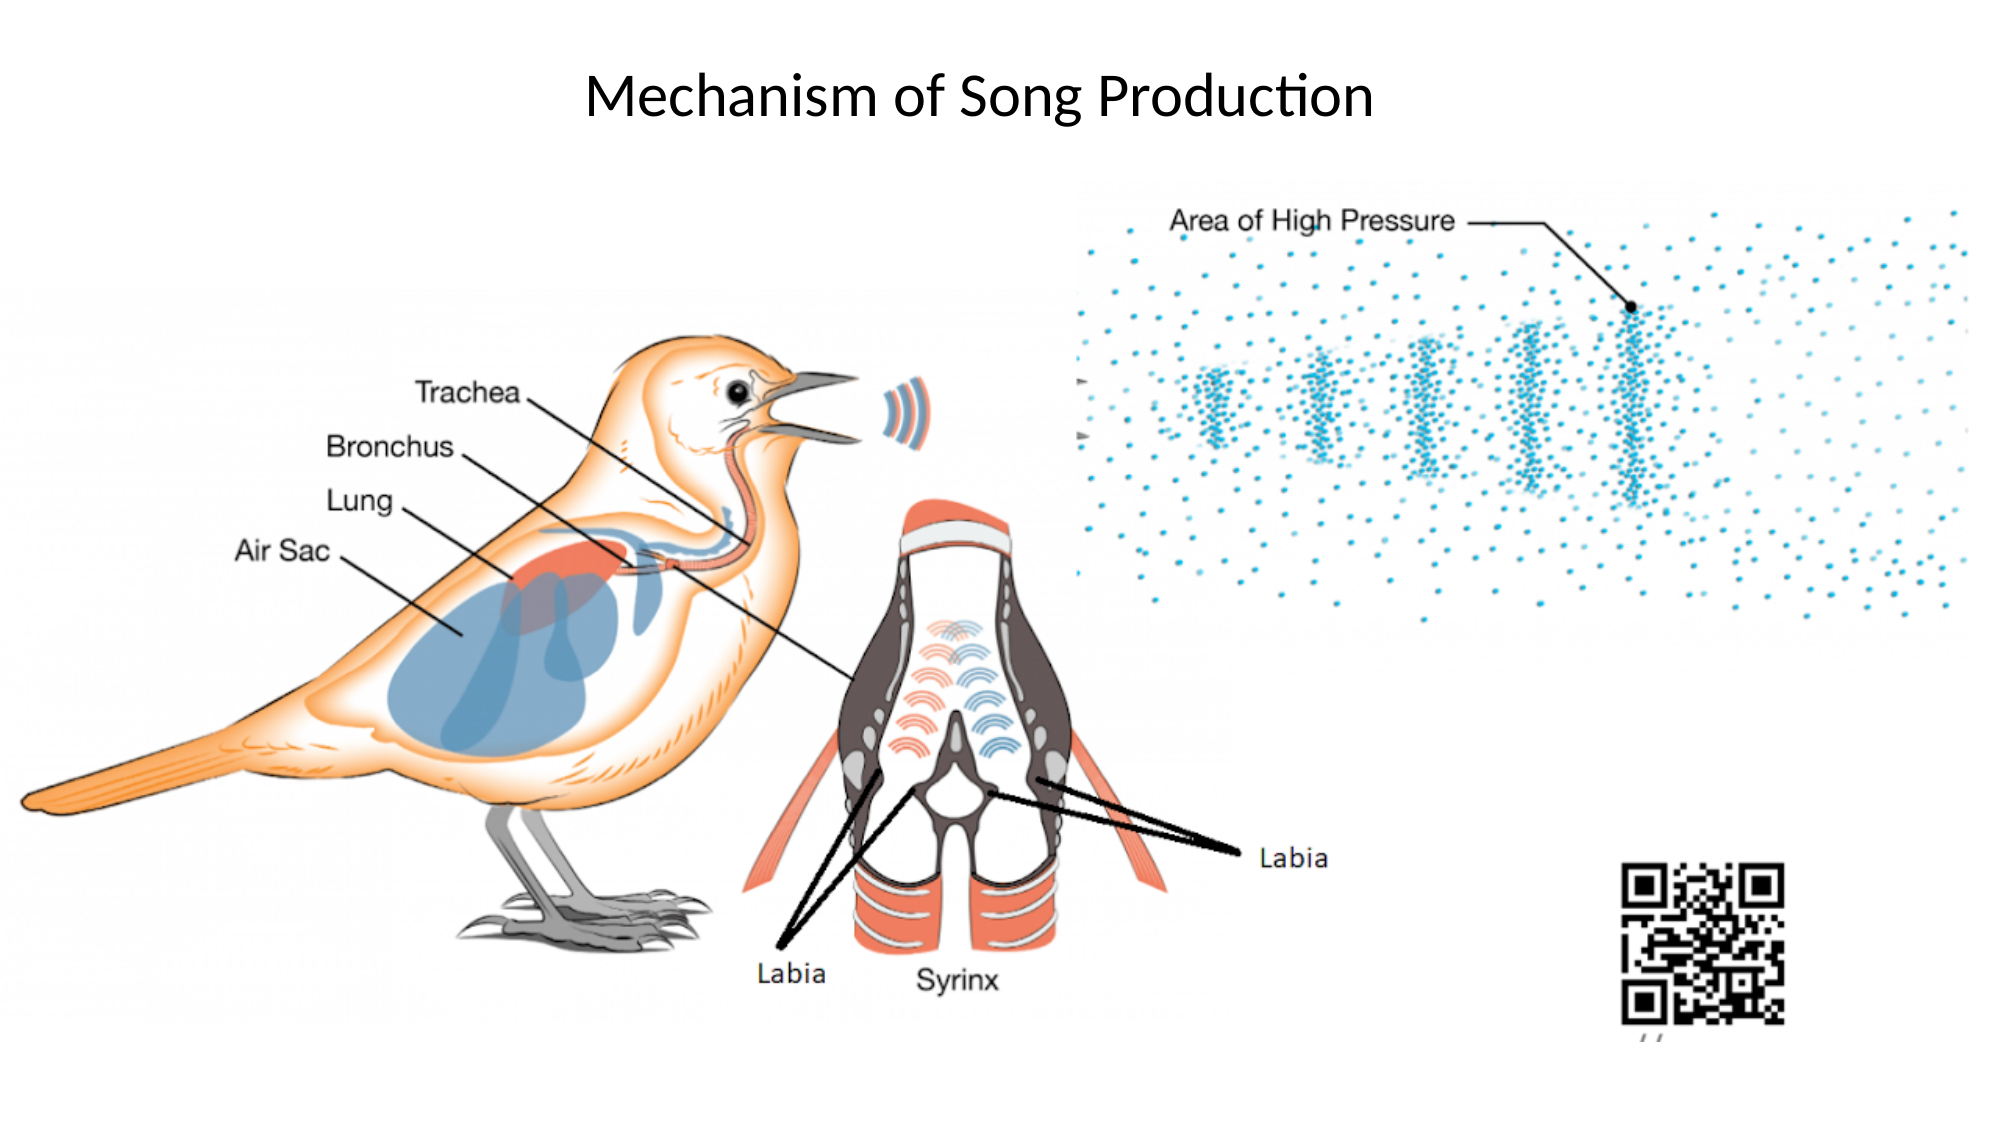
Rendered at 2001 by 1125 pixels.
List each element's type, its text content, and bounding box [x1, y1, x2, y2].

text_box Mechanism of Song Production [394, 46, 1581, 137]
picture [0, 179, 2000, 1063]
